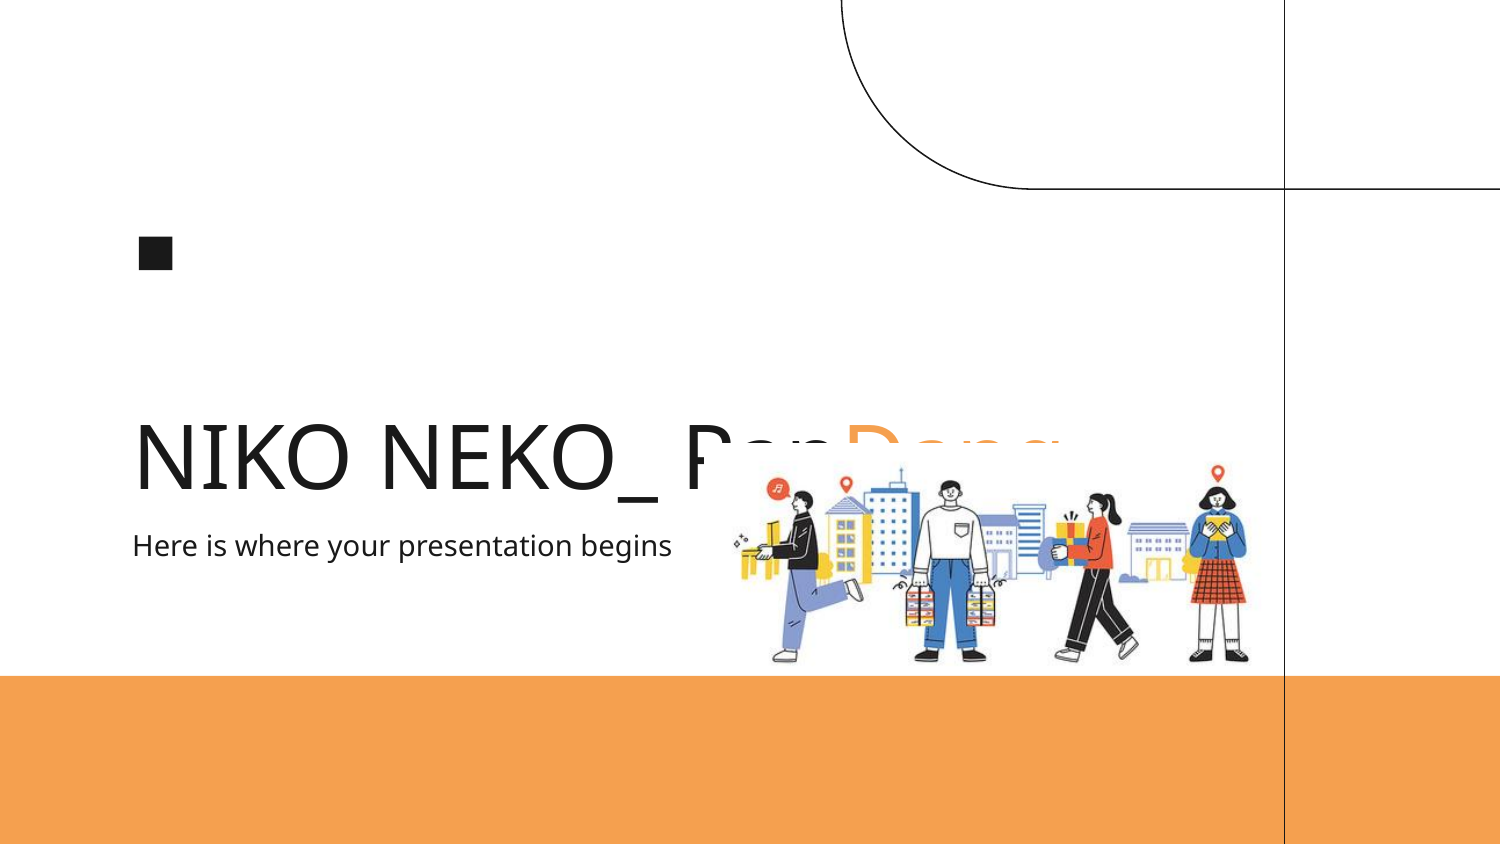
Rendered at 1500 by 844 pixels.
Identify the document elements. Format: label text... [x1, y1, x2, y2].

text_box [138, 236, 173, 271]
picture [704, 442, 1284, 675]
subtitle Here is where your presentation begins [116, 512, 699, 576]
title NIKO NEKO_ PanDang [116, 296, 1159, 512]
